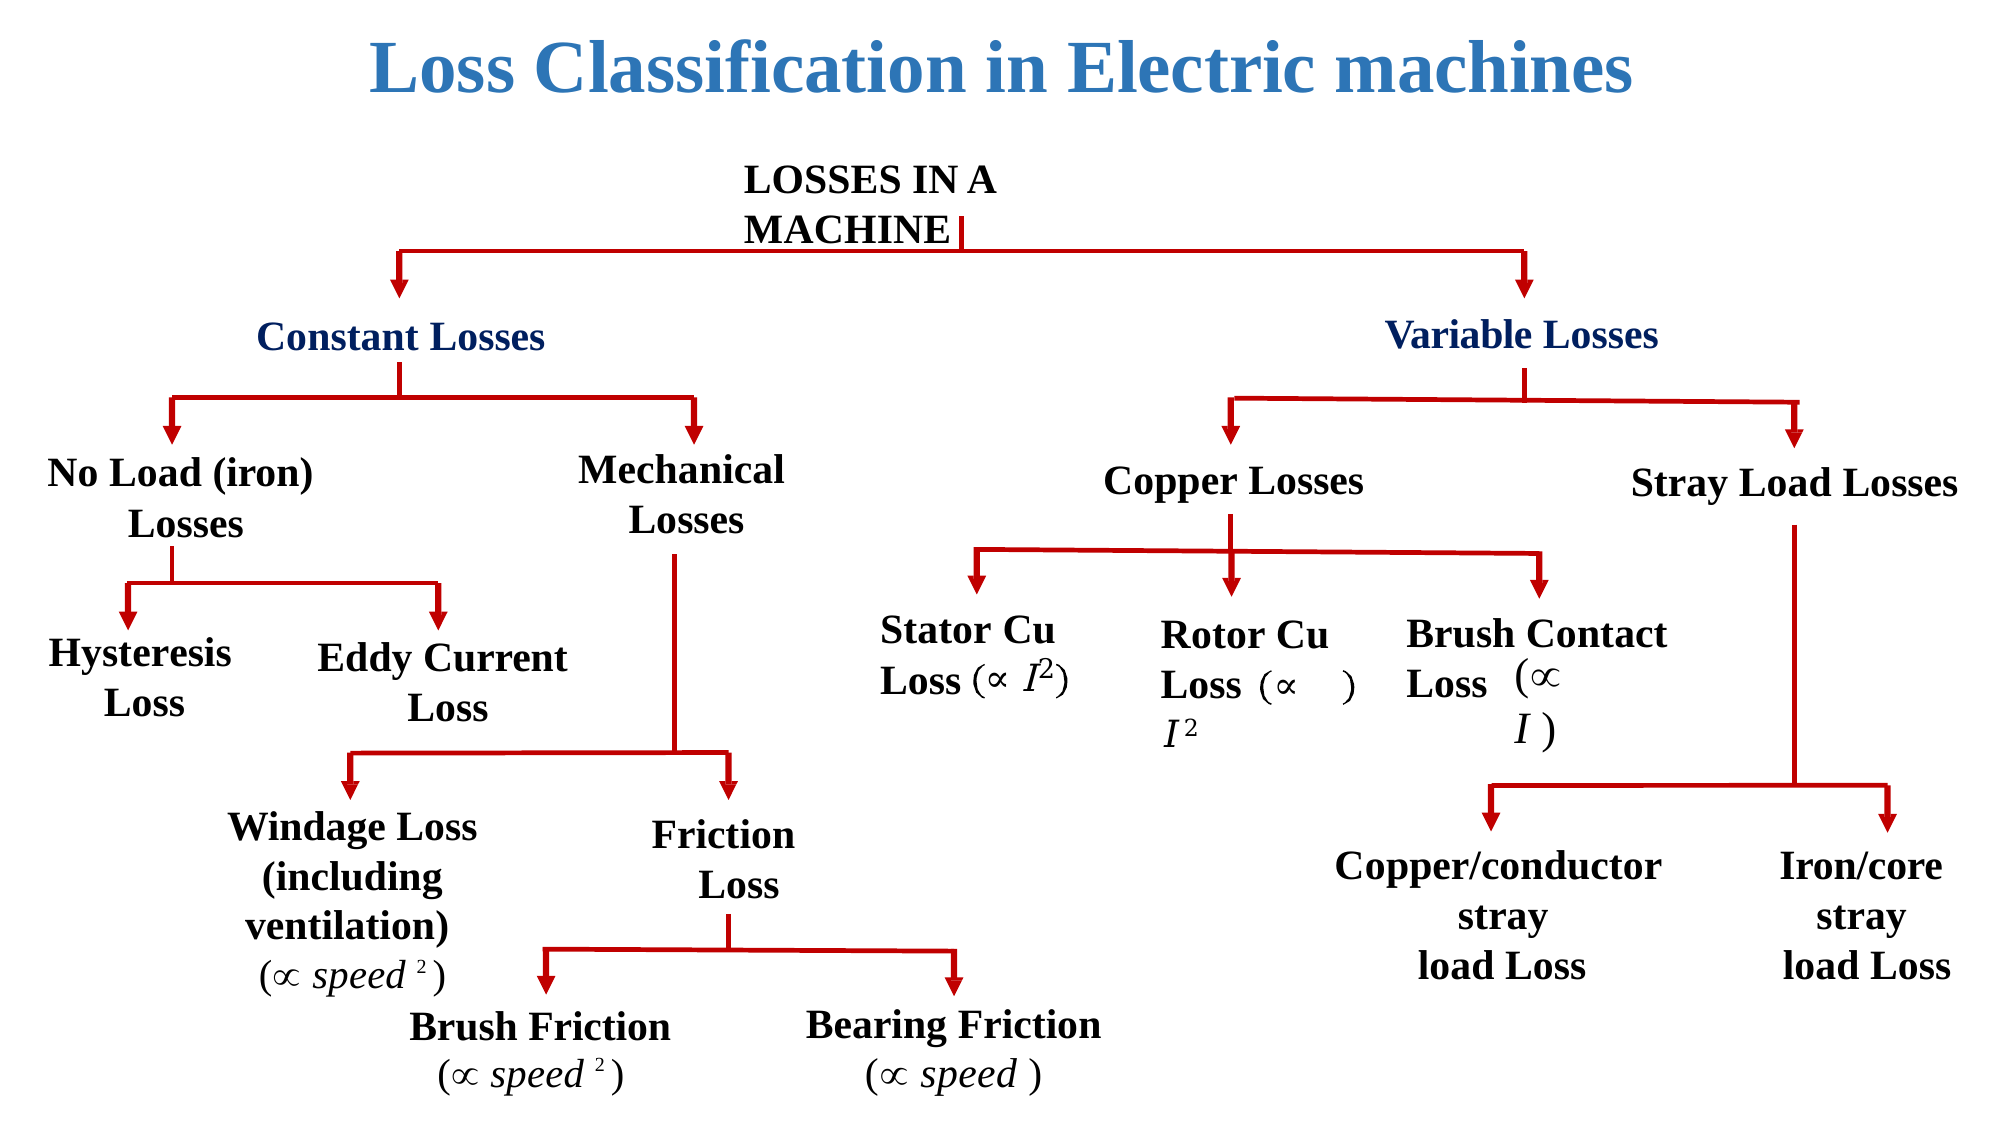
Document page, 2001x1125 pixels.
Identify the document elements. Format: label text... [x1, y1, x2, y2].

text_box Windage Loss (including ventilation) ( speed 2 ) [224, 798, 480, 998]
text_box Variable Losses [1382, 306, 1665, 358]
text_box [428, 583, 448, 631]
text_box [536, 950, 556, 995]
text_box Mechanical Losses [576, 441, 787, 543]
title Loss Classification in Electric machines [154, 11, 1845, 206]
text_box Stray Load Losses [1628, 454, 1960, 505]
text_box [1529, 551, 1549, 599]
text_box [1222, 549, 1241, 597]
text_box [1784, 403, 1804, 449]
text_box [1055, 663, 1068, 699]
text_box 2 [1035, 651, 1056, 684]
text_box [162, 397, 182, 445]
text_box Loss [1404, 655, 1490, 706]
text_box [1343, 670, 1355, 705]
text_box [973, 664, 983, 699]
text_box Brush Contact [1404, 605, 1670, 656]
text_box Bearing Friction ( speed ) [804, 998, 1104, 1096]
text_box ∝ I [983, 654, 1039, 700]
text_box [389, 251, 409, 299]
text_box [719, 752, 738, 800]
text_box Copper Losses [1101, 452, 1366, 503]
text_box Brush Friction ( speed 2 ) [407, 1000, 675, 1096]
text_box [967, 547, 987, 595]
text_box Hysteresis Loss [46, 624, 234, 725]
text_box [684, 397, 704, 445]
text_box [944, 948, 964, 997]
text_box Eddy Current [315, 629, 571, 681]
text_box No Load (iron) Losses [45, 445, 316, 546]
text_box LOSSES IN A MACHINE [741, 152, 1214, 251]
text_box [1878, 785, 1897, 833]
text_box Friction Loss [649, 806, 798, 907]
text_box [340, 752, 360, 798]
text_box Rotor Cu Loss ∝ 𝐼2 [1158, 606, 1343, 756]
text_box Constant Losses [253, 308, 547, 359]
text_box [118, 583, 138, 631]
text_box Stator Cu [878, 602, 1057, 653]
text_box [1514, 251, 1534, 299]
text_box Iron/core stray load Loss [1778, 837, 1955, 988]
text_box Loss [405, 679, 491, 731]
text_box [1481, 784, 1501, 832]
text_box Copper/conductor stray load Loss [1331, 837, 1663, 988]
text_box Loss [878, 652, 964, 703]
text_box ( I ) [1512, 644, 1615, 752]
text_box [1221, 397, 1241, 445]
